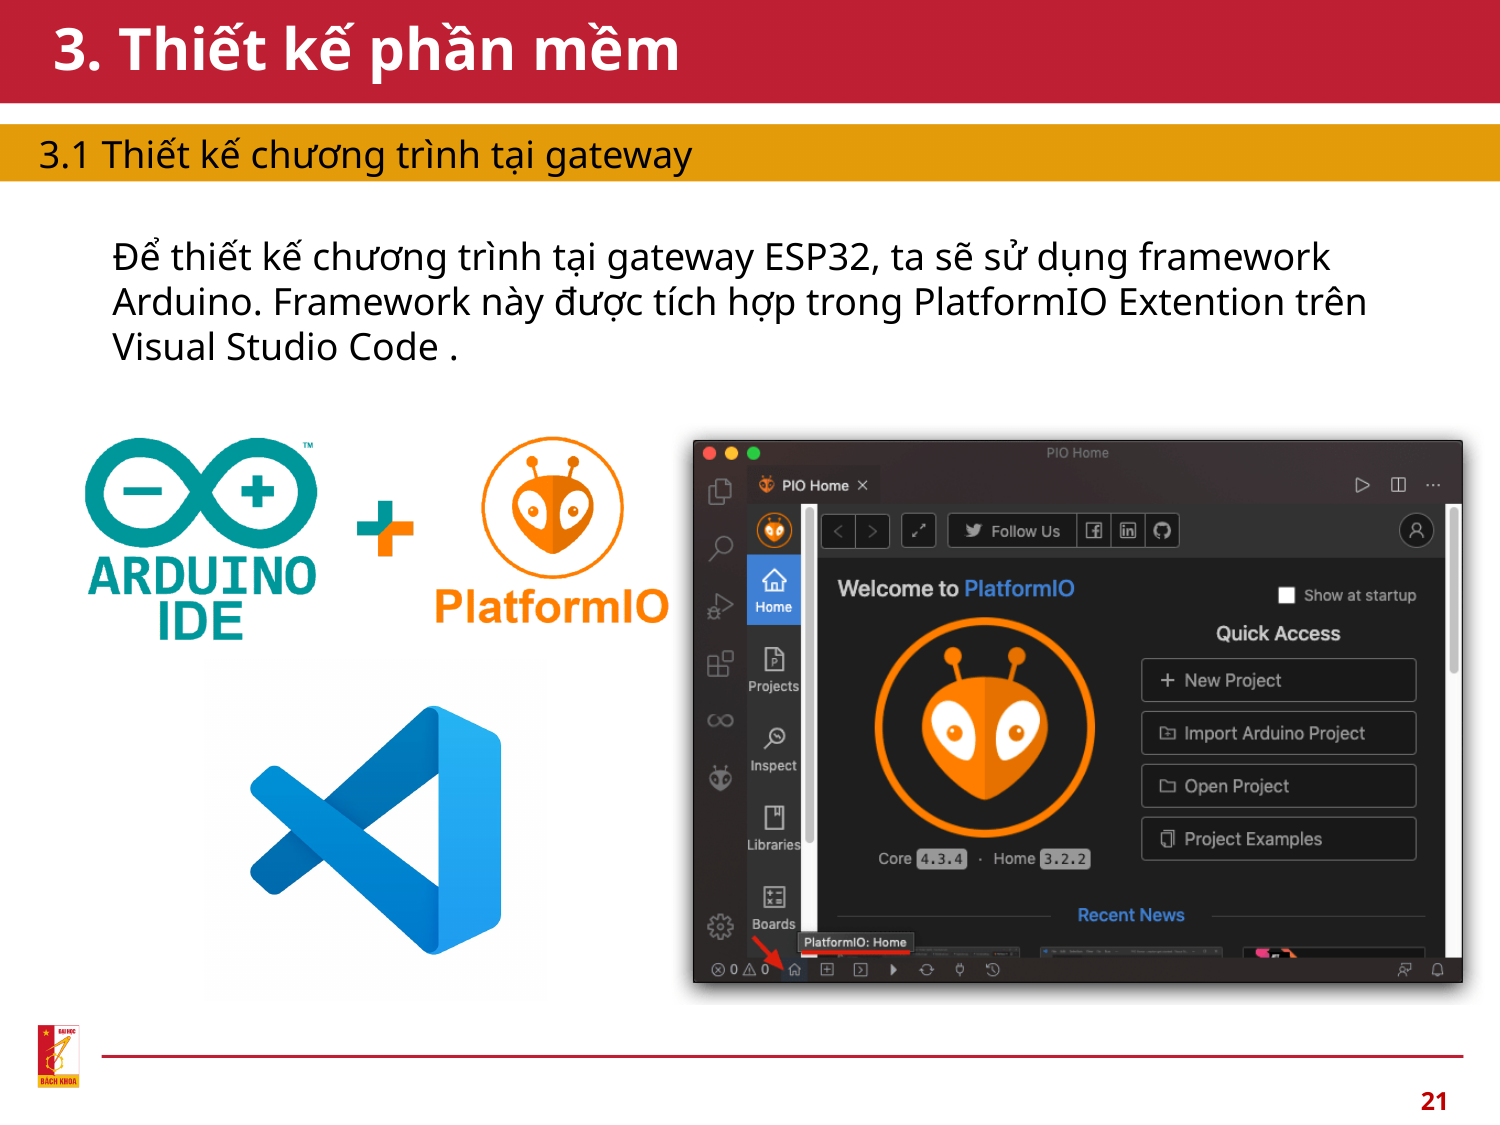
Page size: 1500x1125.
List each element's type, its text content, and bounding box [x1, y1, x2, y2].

slide_number 21 [1126, 1078, 1464, 1125]
picture [0, 0, 1500, 1125]
text_box Để thiết kế chương trình tại gateway ESP32, ta sẽ sử dụng framework Arduino. Framework này được tích hợp trong PlatformIO Extention trên Visual Studio Code . [97, 225, 1423, 376]
text_box 3.1 Thiết kế chương trình tại gateway [24, 123, 718, 184]
title 3. Thiết kế phần mềm [38, 12, 1462, 87]
